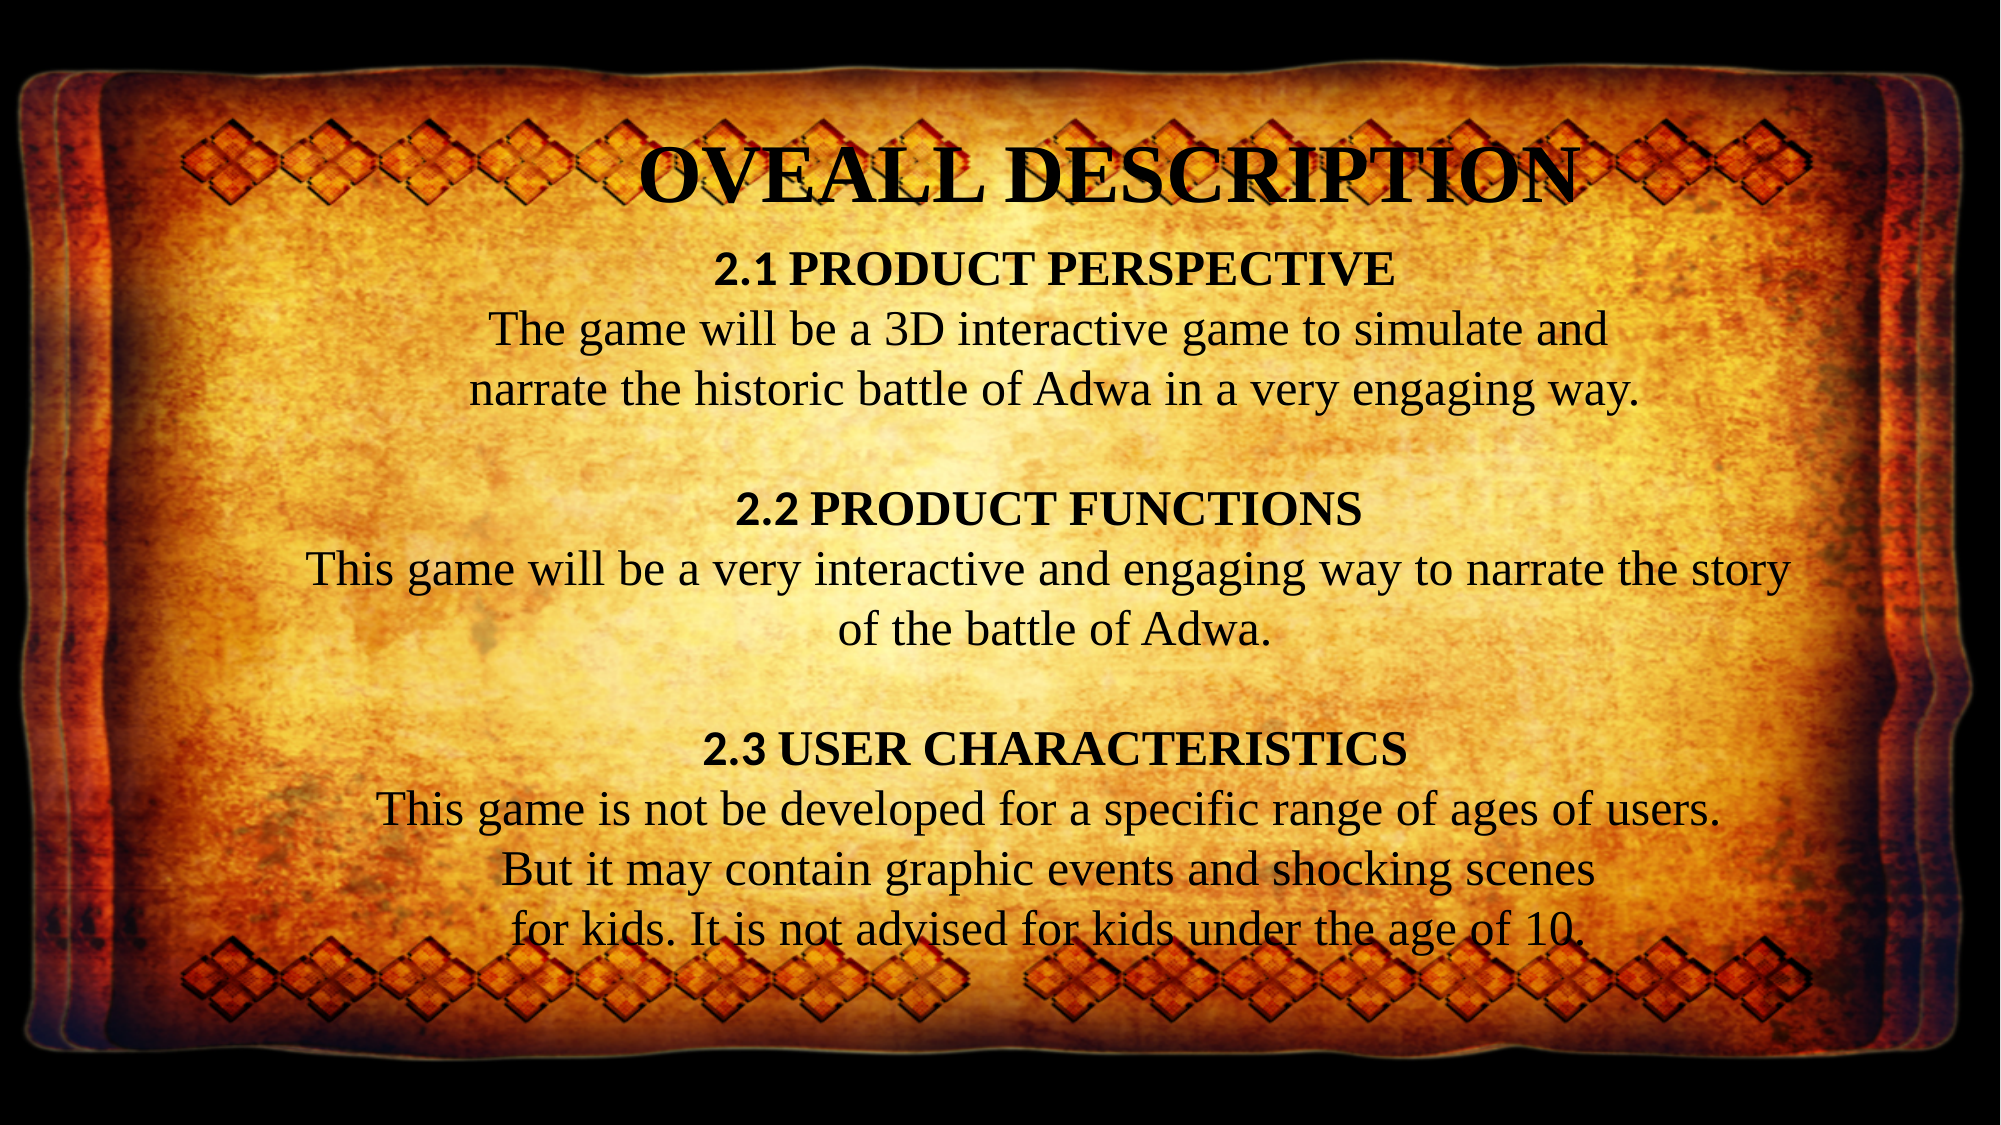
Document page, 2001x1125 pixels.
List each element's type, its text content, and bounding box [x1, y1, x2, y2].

picture [0, 0, 2001, 1125]
text_box 2.1 PRODUCT PERSPECTIVE The game will be a 3D interactive game to simulate and narrate the historic battle of Adwa in a very engaging way. 2.2 Product functions This game will be a very interactive and engaging way to narrate the story of the battle of Adwa. 2.3 User Characteristics This game is not be developed for a specific range of ages of users. But it may contain graphic events and shocking scenes for kids. It is not advised for kids under the age of 10. [290, 228, 1820, 1023]
text_box OVEALL DESCRIPTION [622, 111, 1598, 227]
